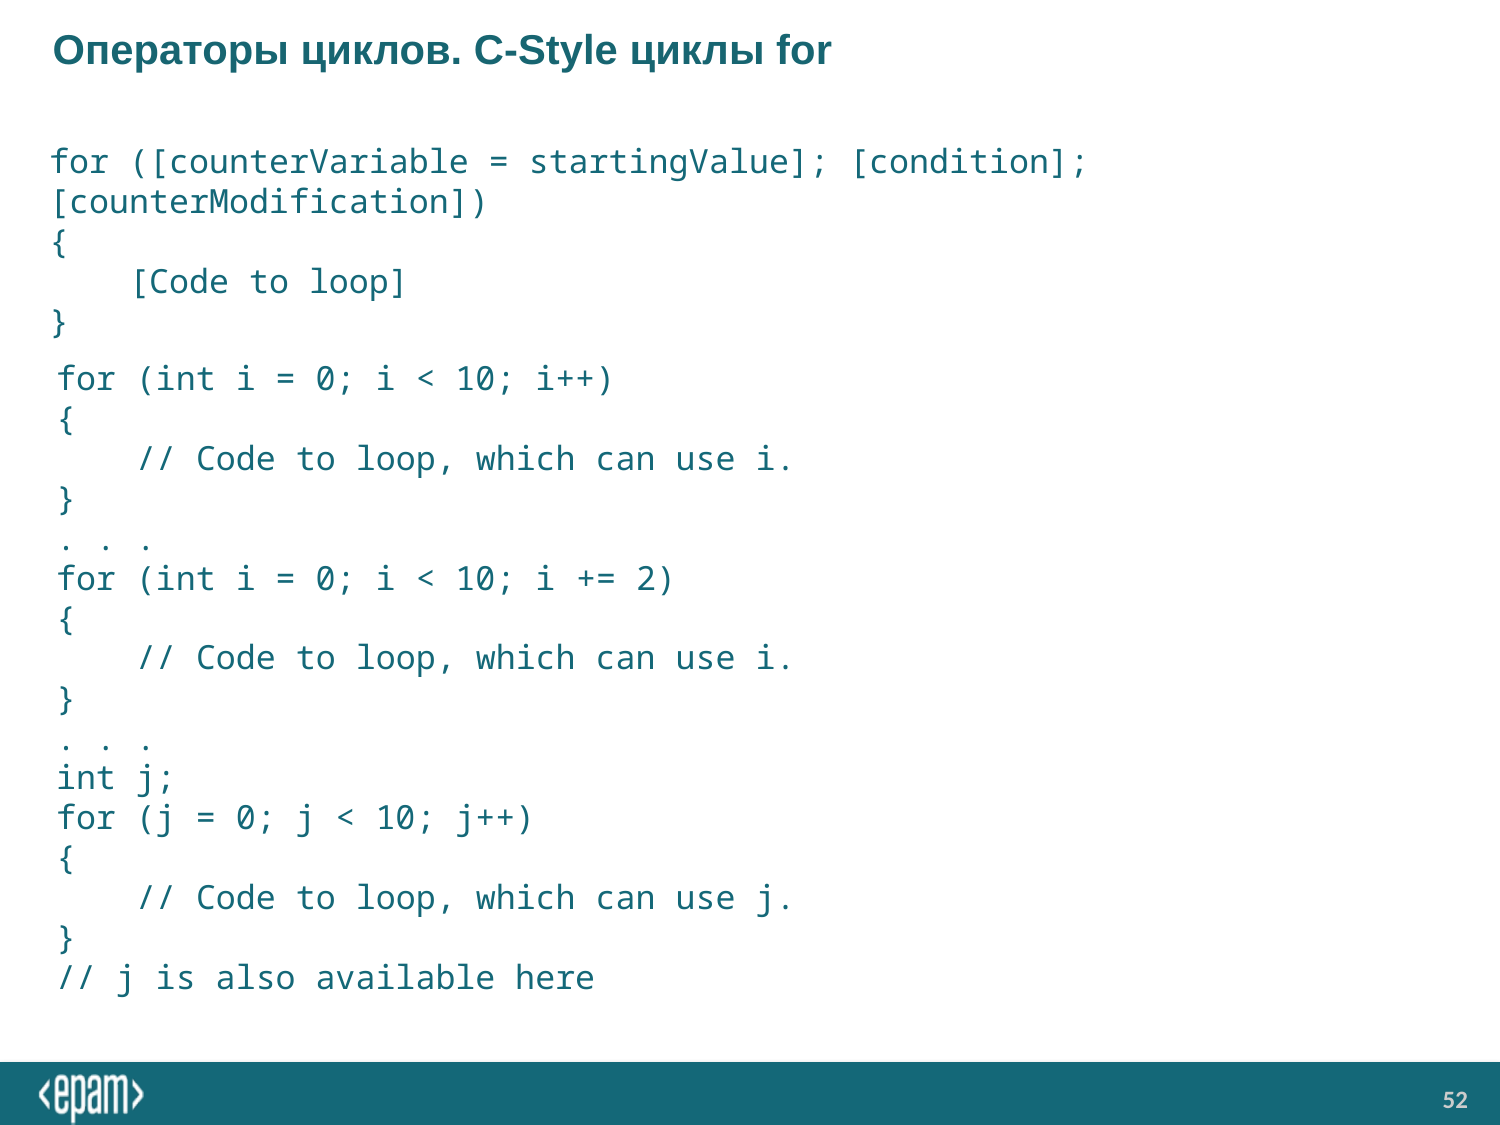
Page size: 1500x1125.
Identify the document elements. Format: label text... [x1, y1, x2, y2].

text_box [12, 133, 1466, 1012]
picture [38, 1074, 144, 1125]
title Операторы циклов. C-Style циклы for [0, 0, 1500, 95]
